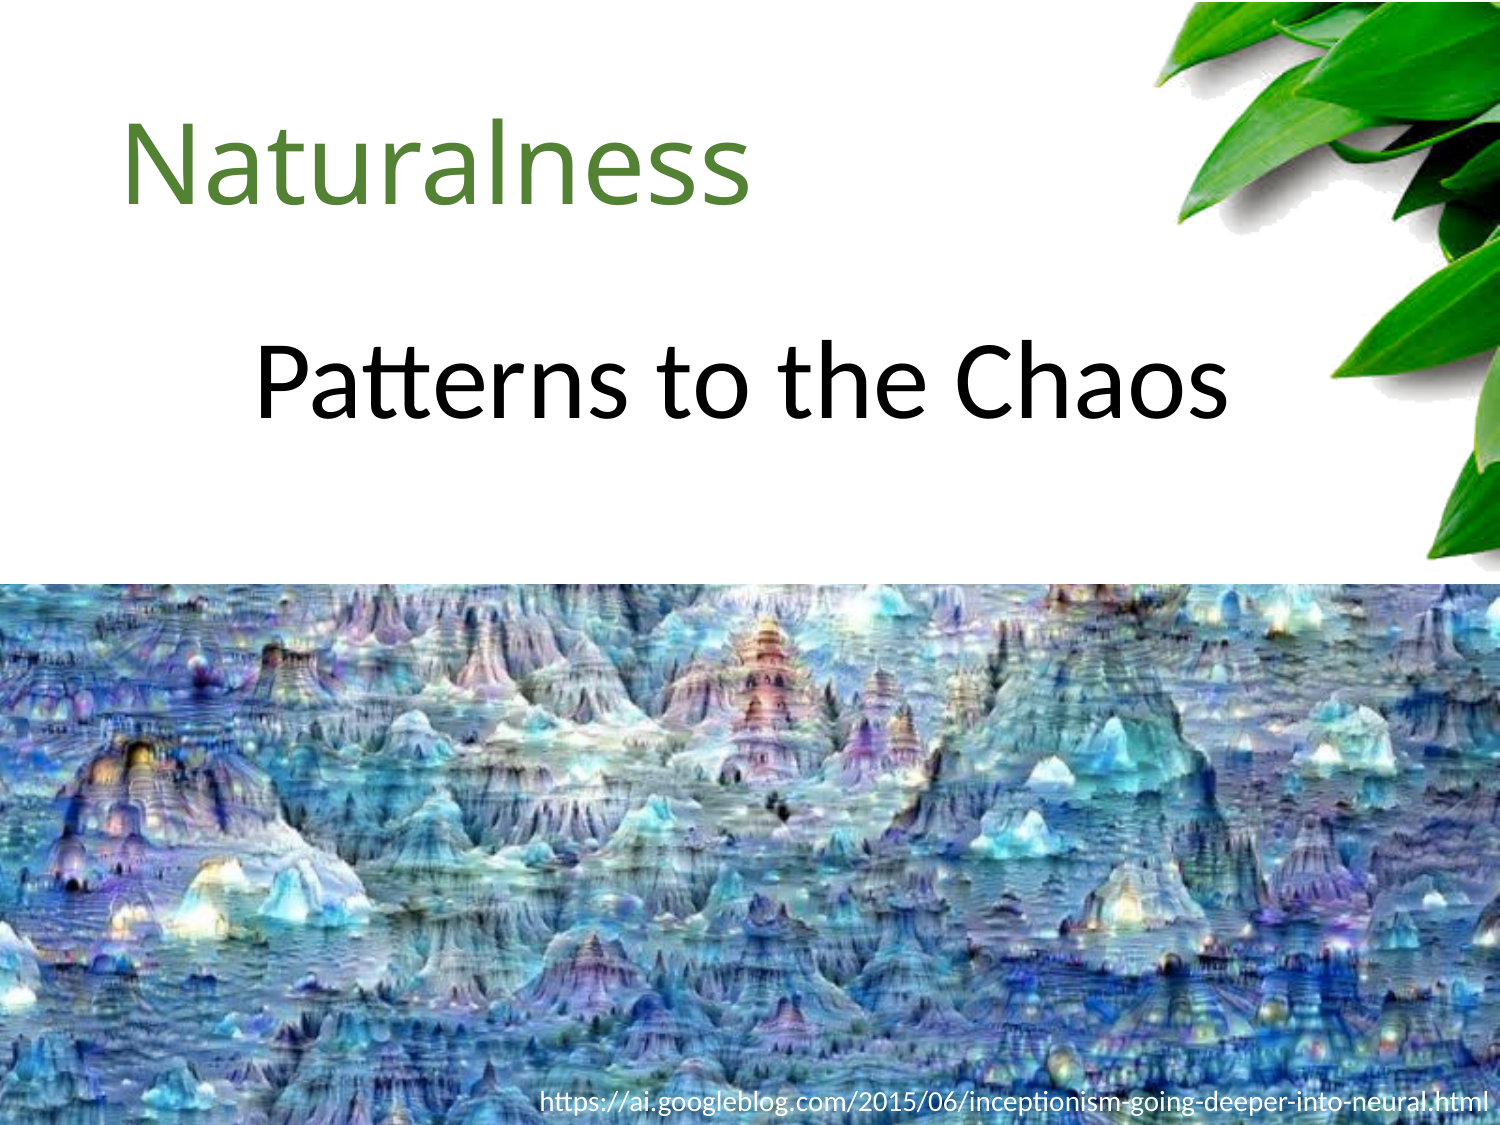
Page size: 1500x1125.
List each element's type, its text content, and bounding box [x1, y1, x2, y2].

text_box Patterns to the Chaos [238, 299, 1105, 449]
title Naturalness [103, 59, 1105, 278]
picture [0, 2, 1500, 1125]
